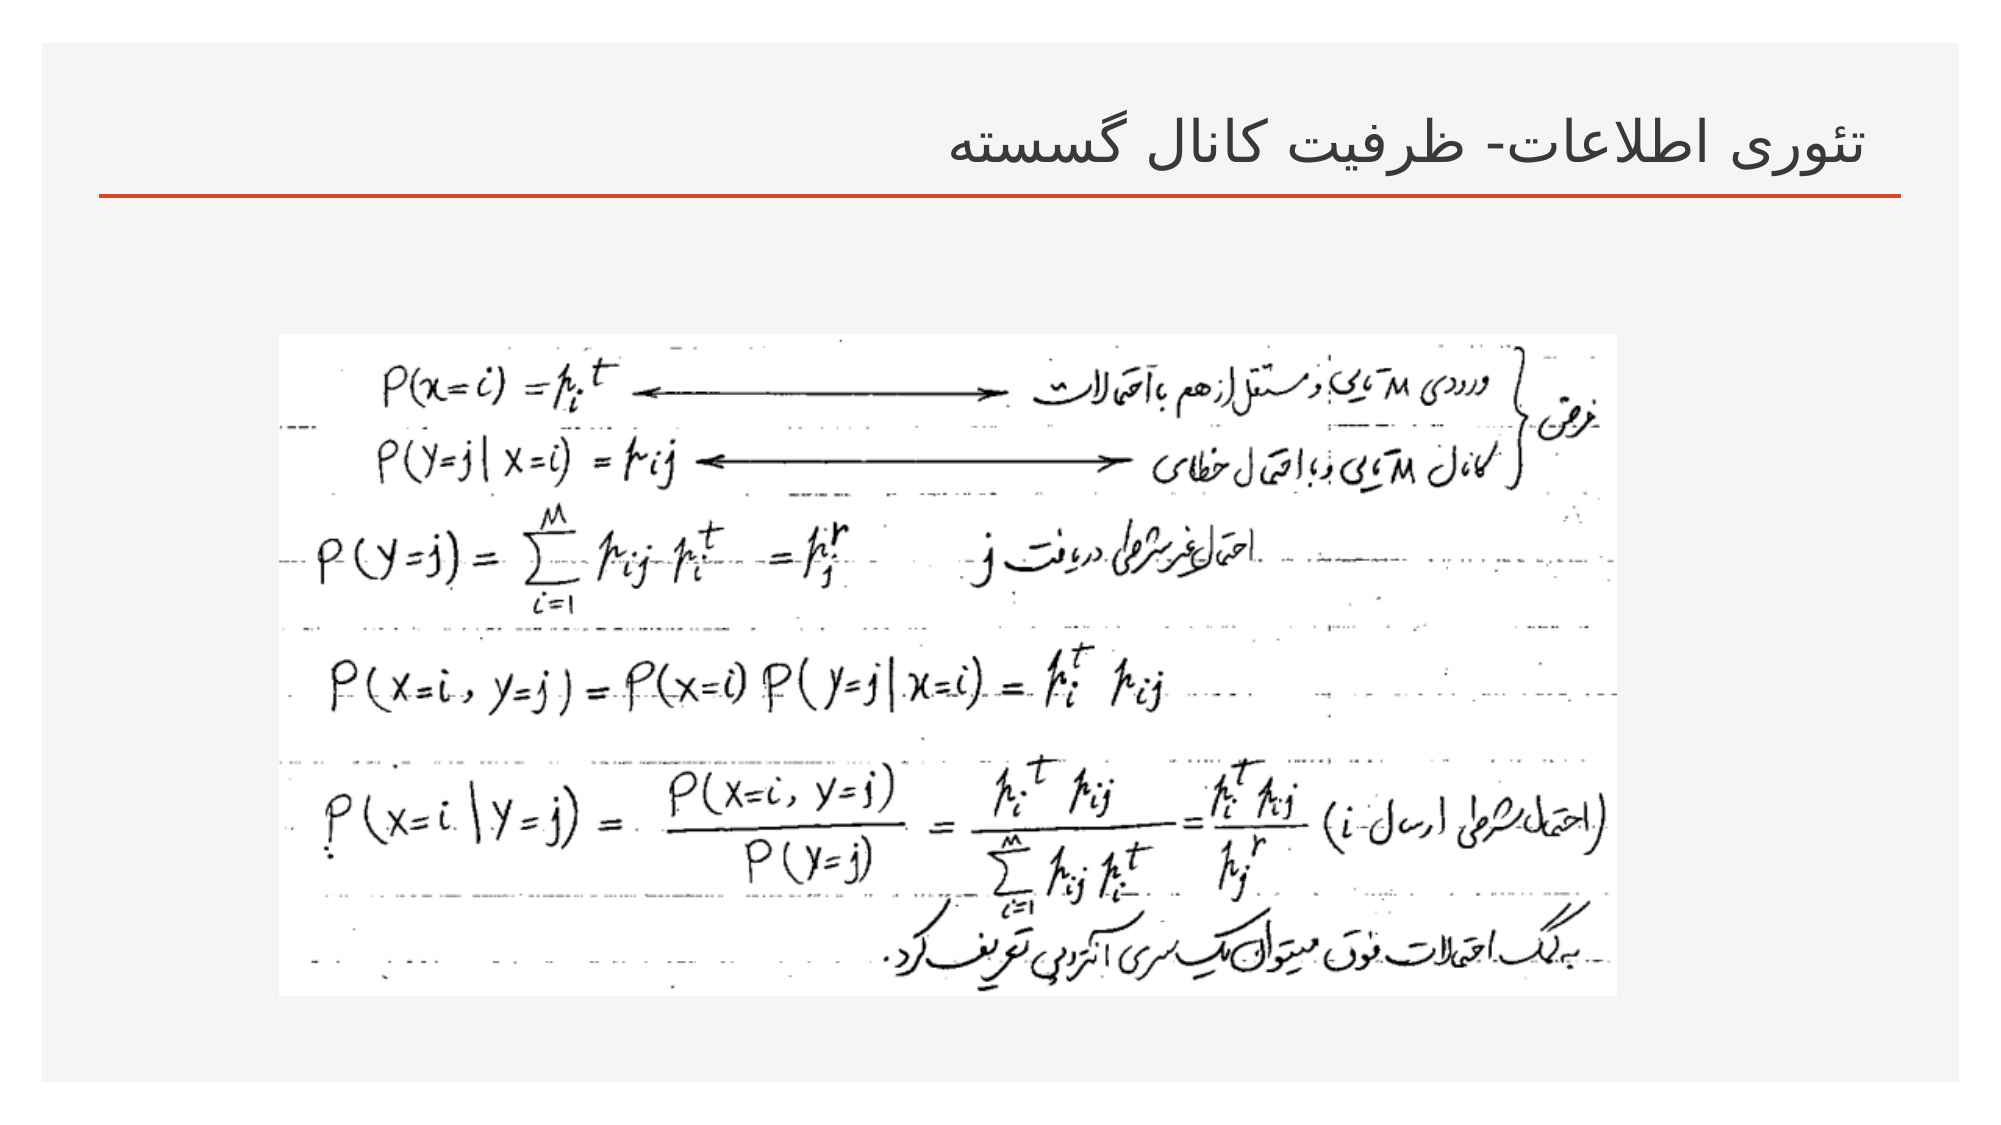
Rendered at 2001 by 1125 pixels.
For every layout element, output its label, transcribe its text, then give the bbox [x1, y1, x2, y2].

title تئوری اطلاعات- ظرفیت کانال گسسته [754, 77, 1883, 182]
picture [279, 334, 1617, 996]
